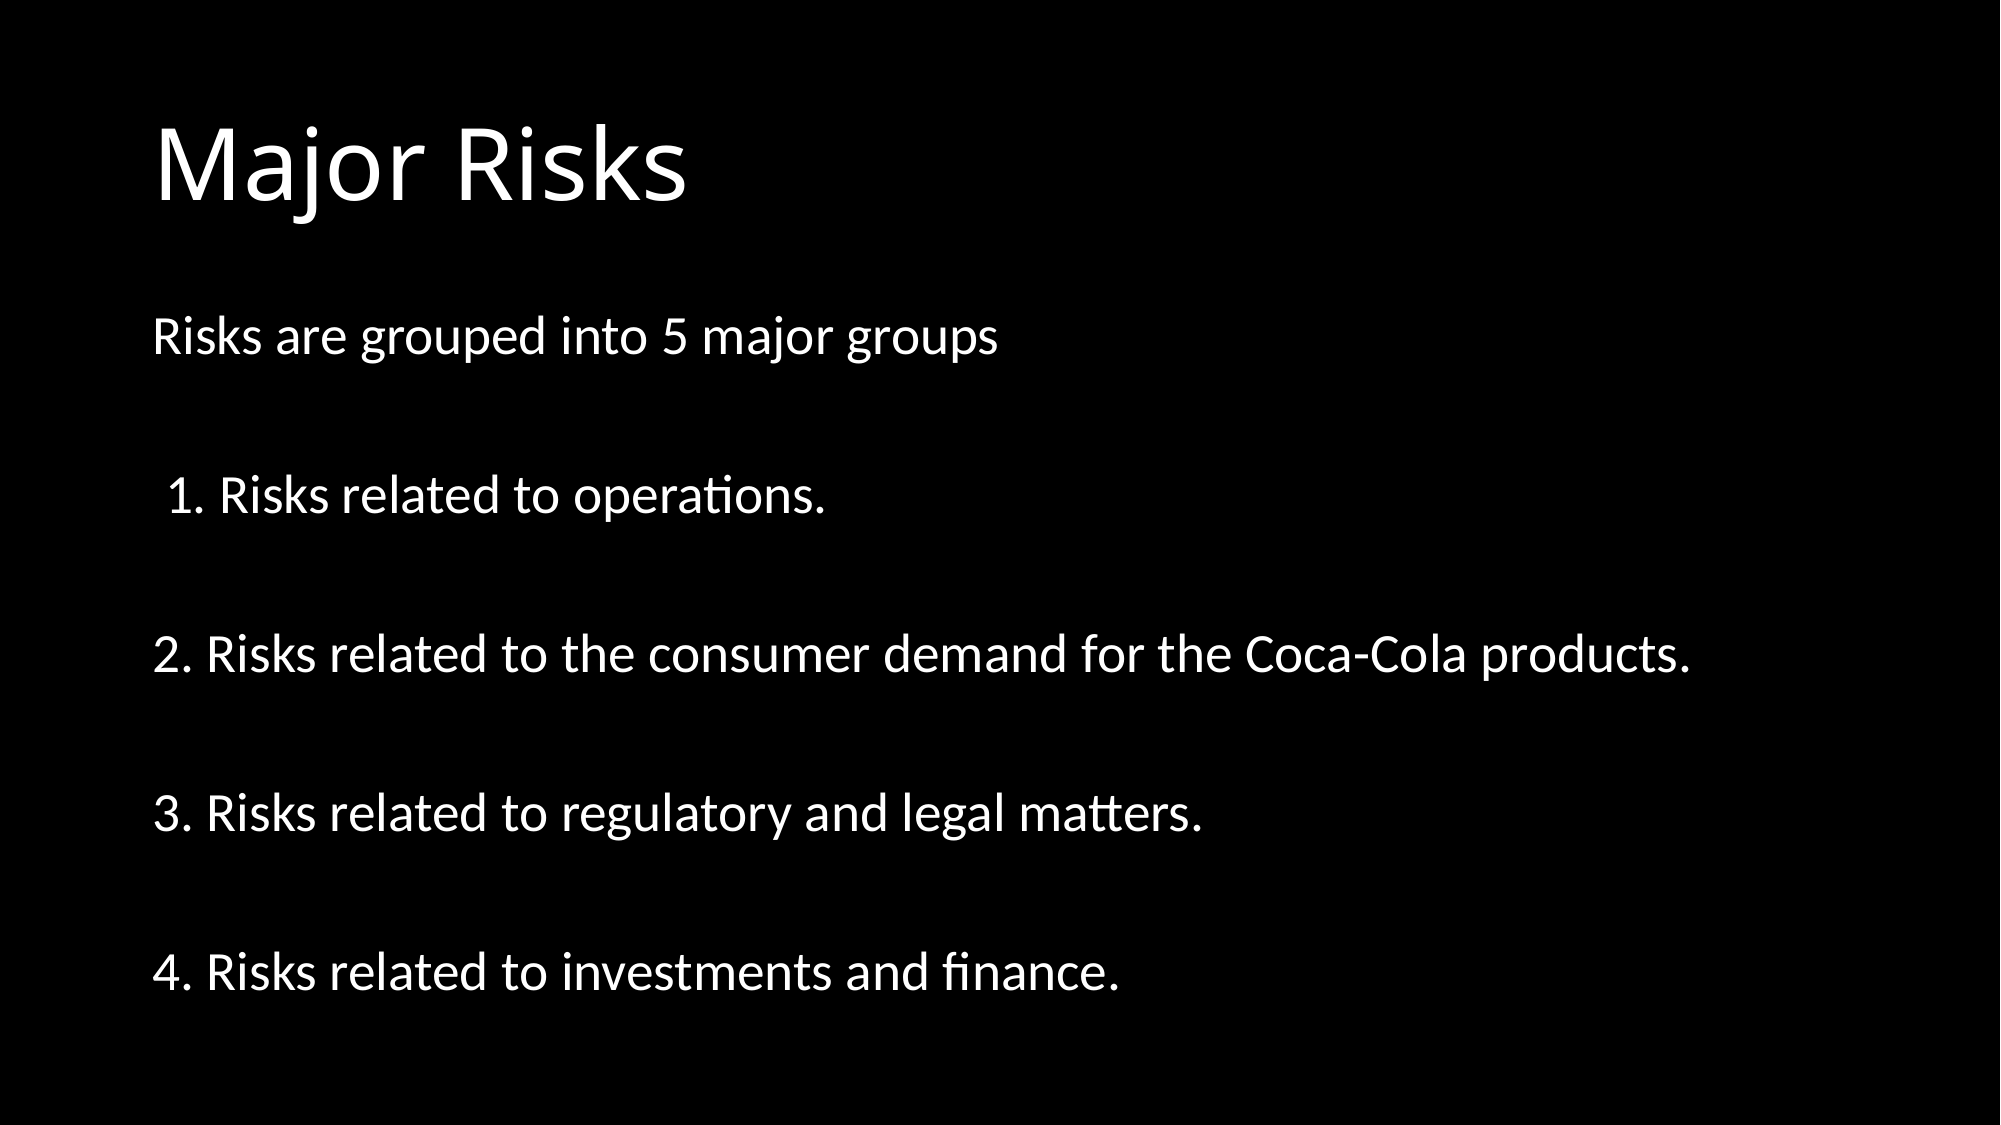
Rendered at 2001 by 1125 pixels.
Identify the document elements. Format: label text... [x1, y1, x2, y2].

list Risks are grouped into 5 major groups 1. Risks related to operations. 2. Risks related to the consumer demand for the Coca-Cola products. 3. Risks related to regulatory and legal matters. 4. Risks related to investments and finance. [137, 299, 1863, 1014]
title Major Risks [137, 59, 1863, 278]
